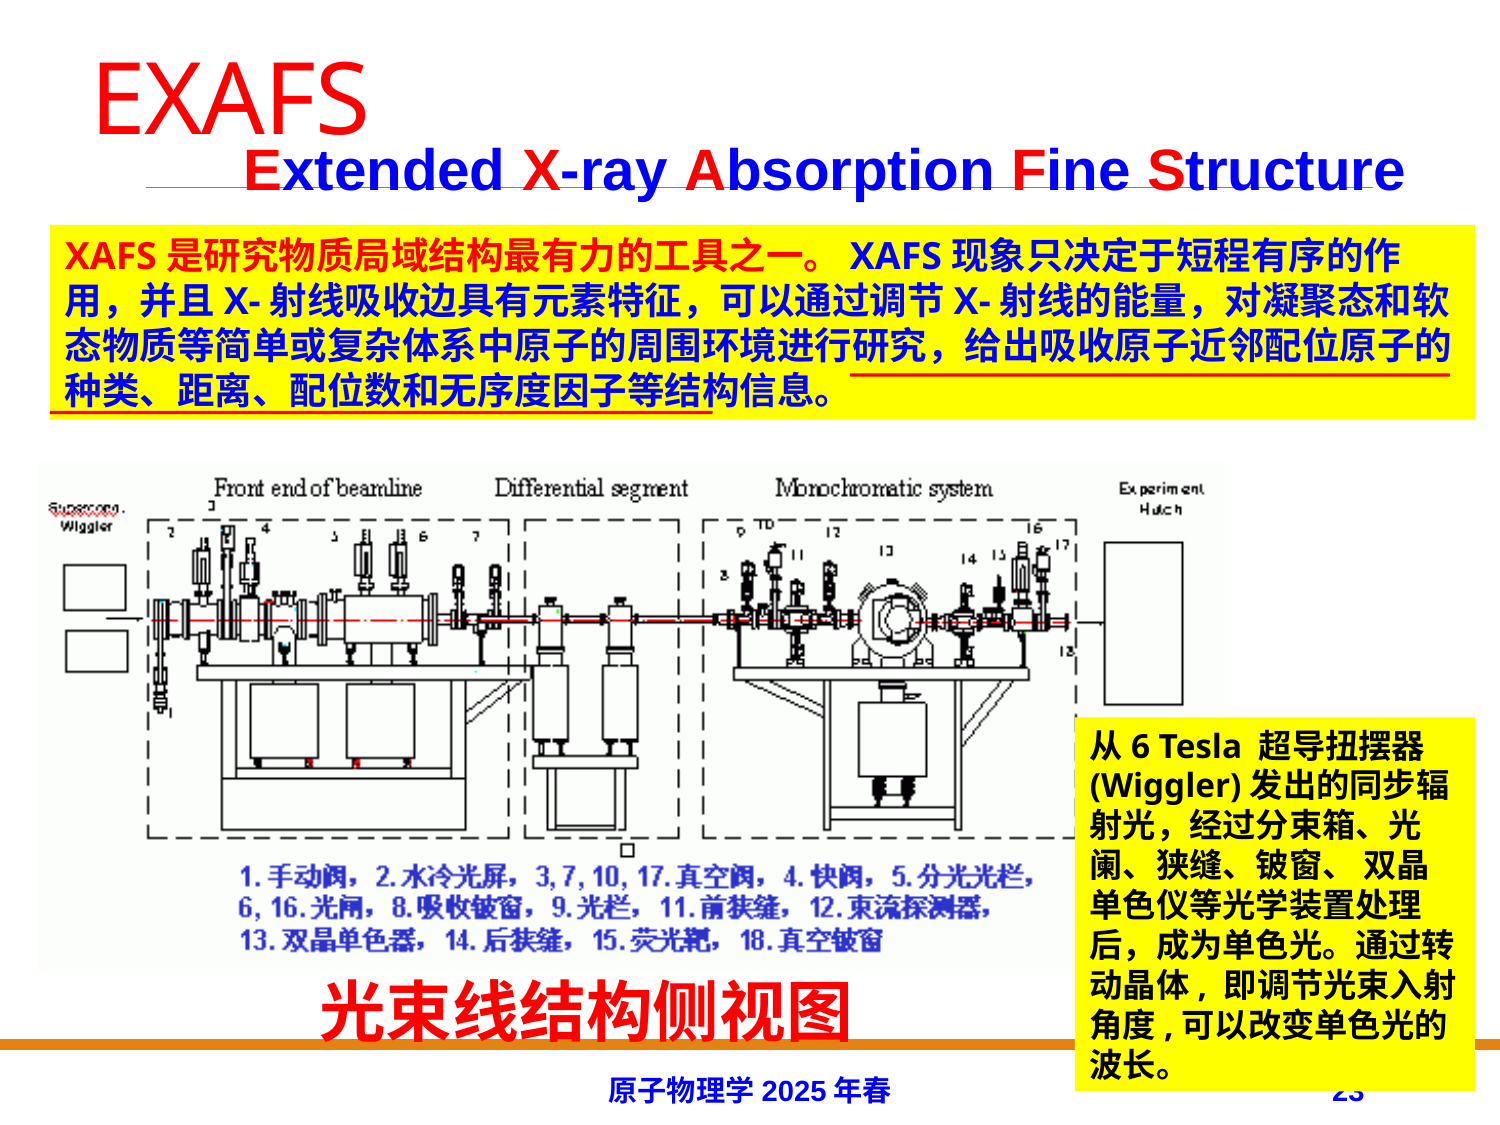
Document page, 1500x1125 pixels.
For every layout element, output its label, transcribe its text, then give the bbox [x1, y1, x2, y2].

text_box Extended X-ray Absorption Fine Structure [224, 125, 1425, 210]
text_box 从6 Tesla 超导扭摆器(Wiggler)发出的同步辐射光，经过分束箱、光阑、狭缝、铍窗、 双晶单色仪等光学装置处理后，成为单色光。通过转动晶体, 即调节光束入射角度,可以改变单色光的波长。 [1074, 717, 1475, 1092]
slide_number 23 [1218, 1092, 1380, 1120]
text_box XAFS是研究物质局域结构最有力的工具之一。XAFS现象只决定于短程有序的作用，并且X-射线吸收边具有元素特征，可以通过调节X-射线的能量，对凝聚态和软态物质等简单或复杂体系中原子的周围环境进行研究，给出吸收原子近邻配位原子的种类、距离、配位数和无序度因子等结构信息。 [49, 224, 1475, 420]
title EXAFS [75, 8, 1438, 163]
text_box 光束线结构侧视图 [262, 981, 925, 1058]
picture [36, 461, 1226, 973]
footer 原子物理学2025年春 [453, 1059, 1047, 1120]
